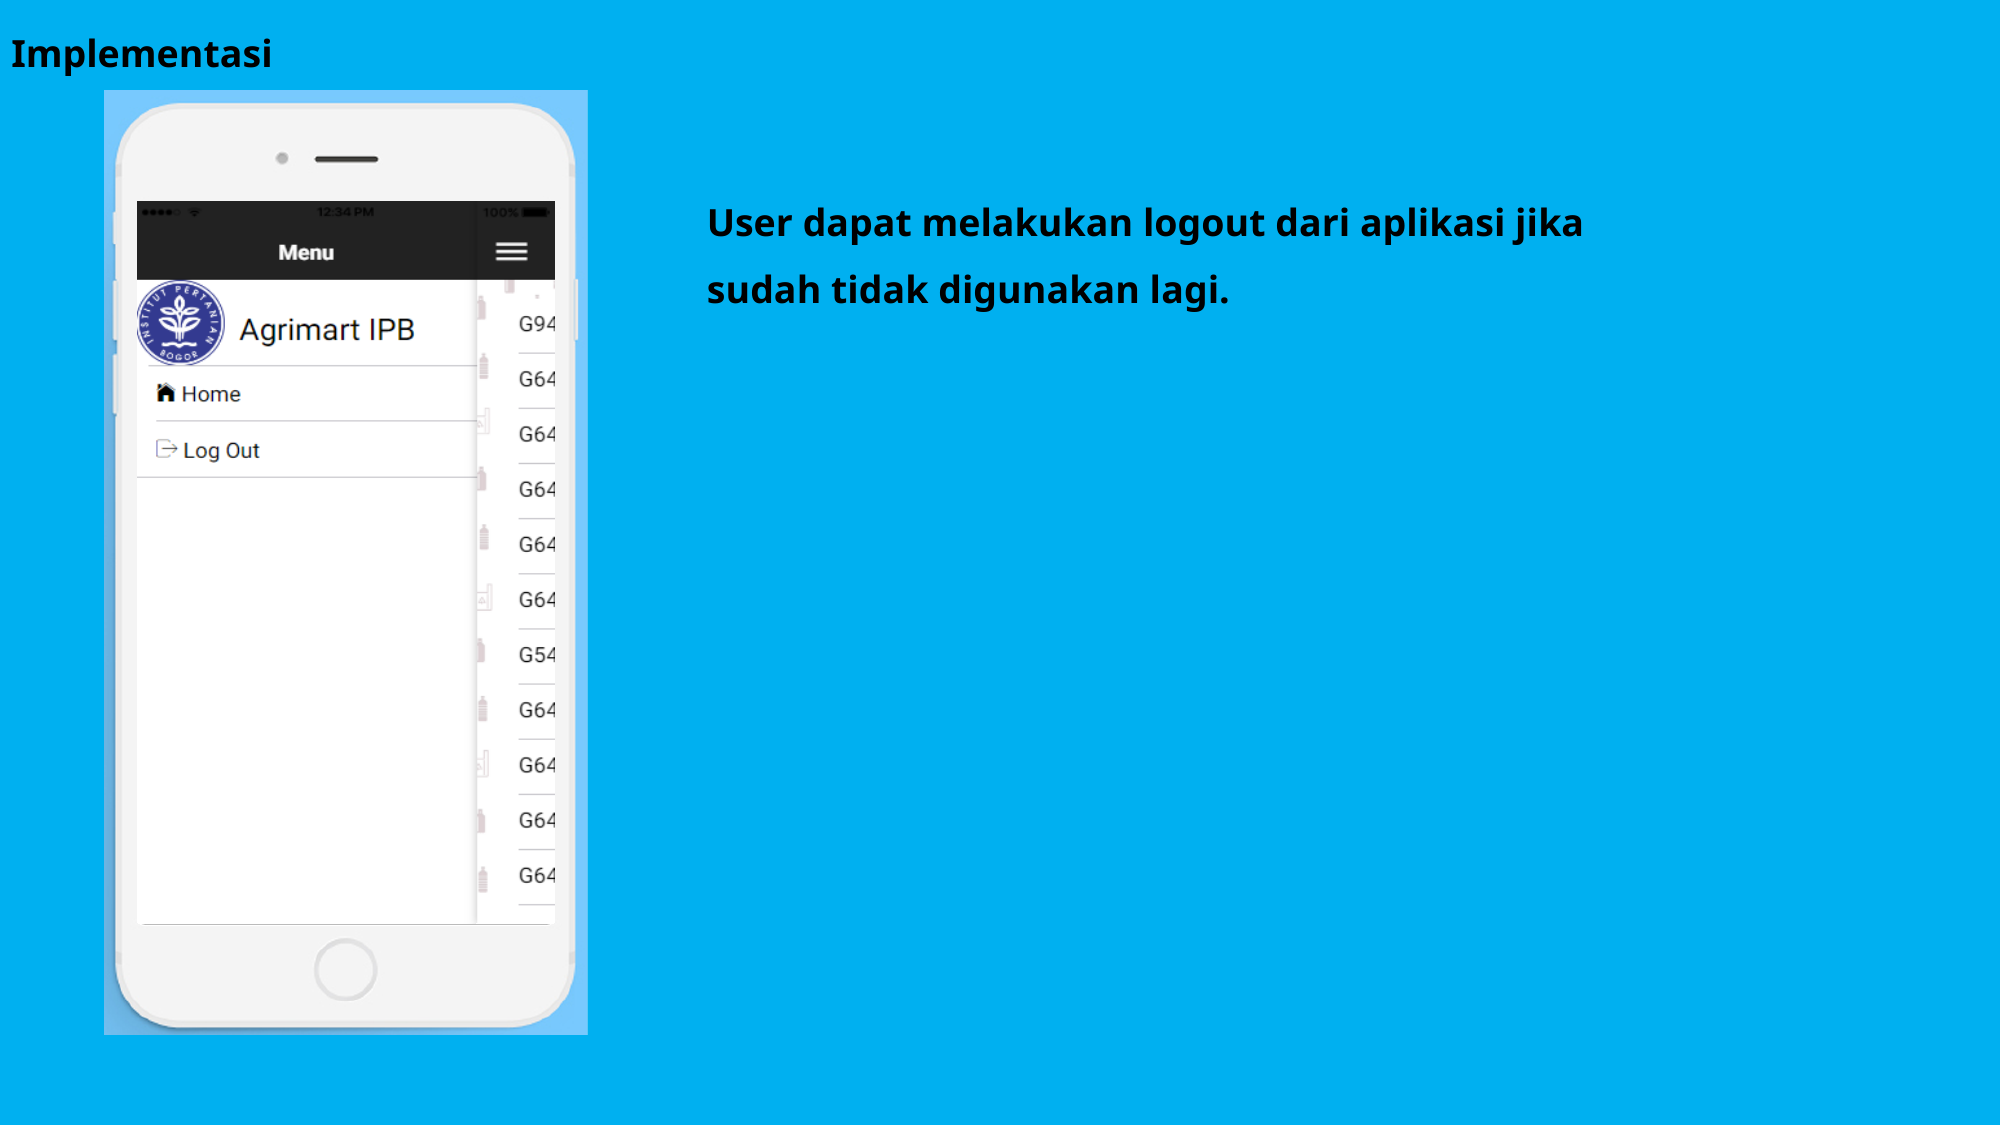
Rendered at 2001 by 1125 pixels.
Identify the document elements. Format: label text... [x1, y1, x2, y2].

text_box User dapat melakukan logout dari aplikasi jika sudah tidak digunakan lagi. [692, 168, 1693, 319]
picture [105, 91, 587, 1034]
text_box Implementasi [0, 22, 288, 83]
